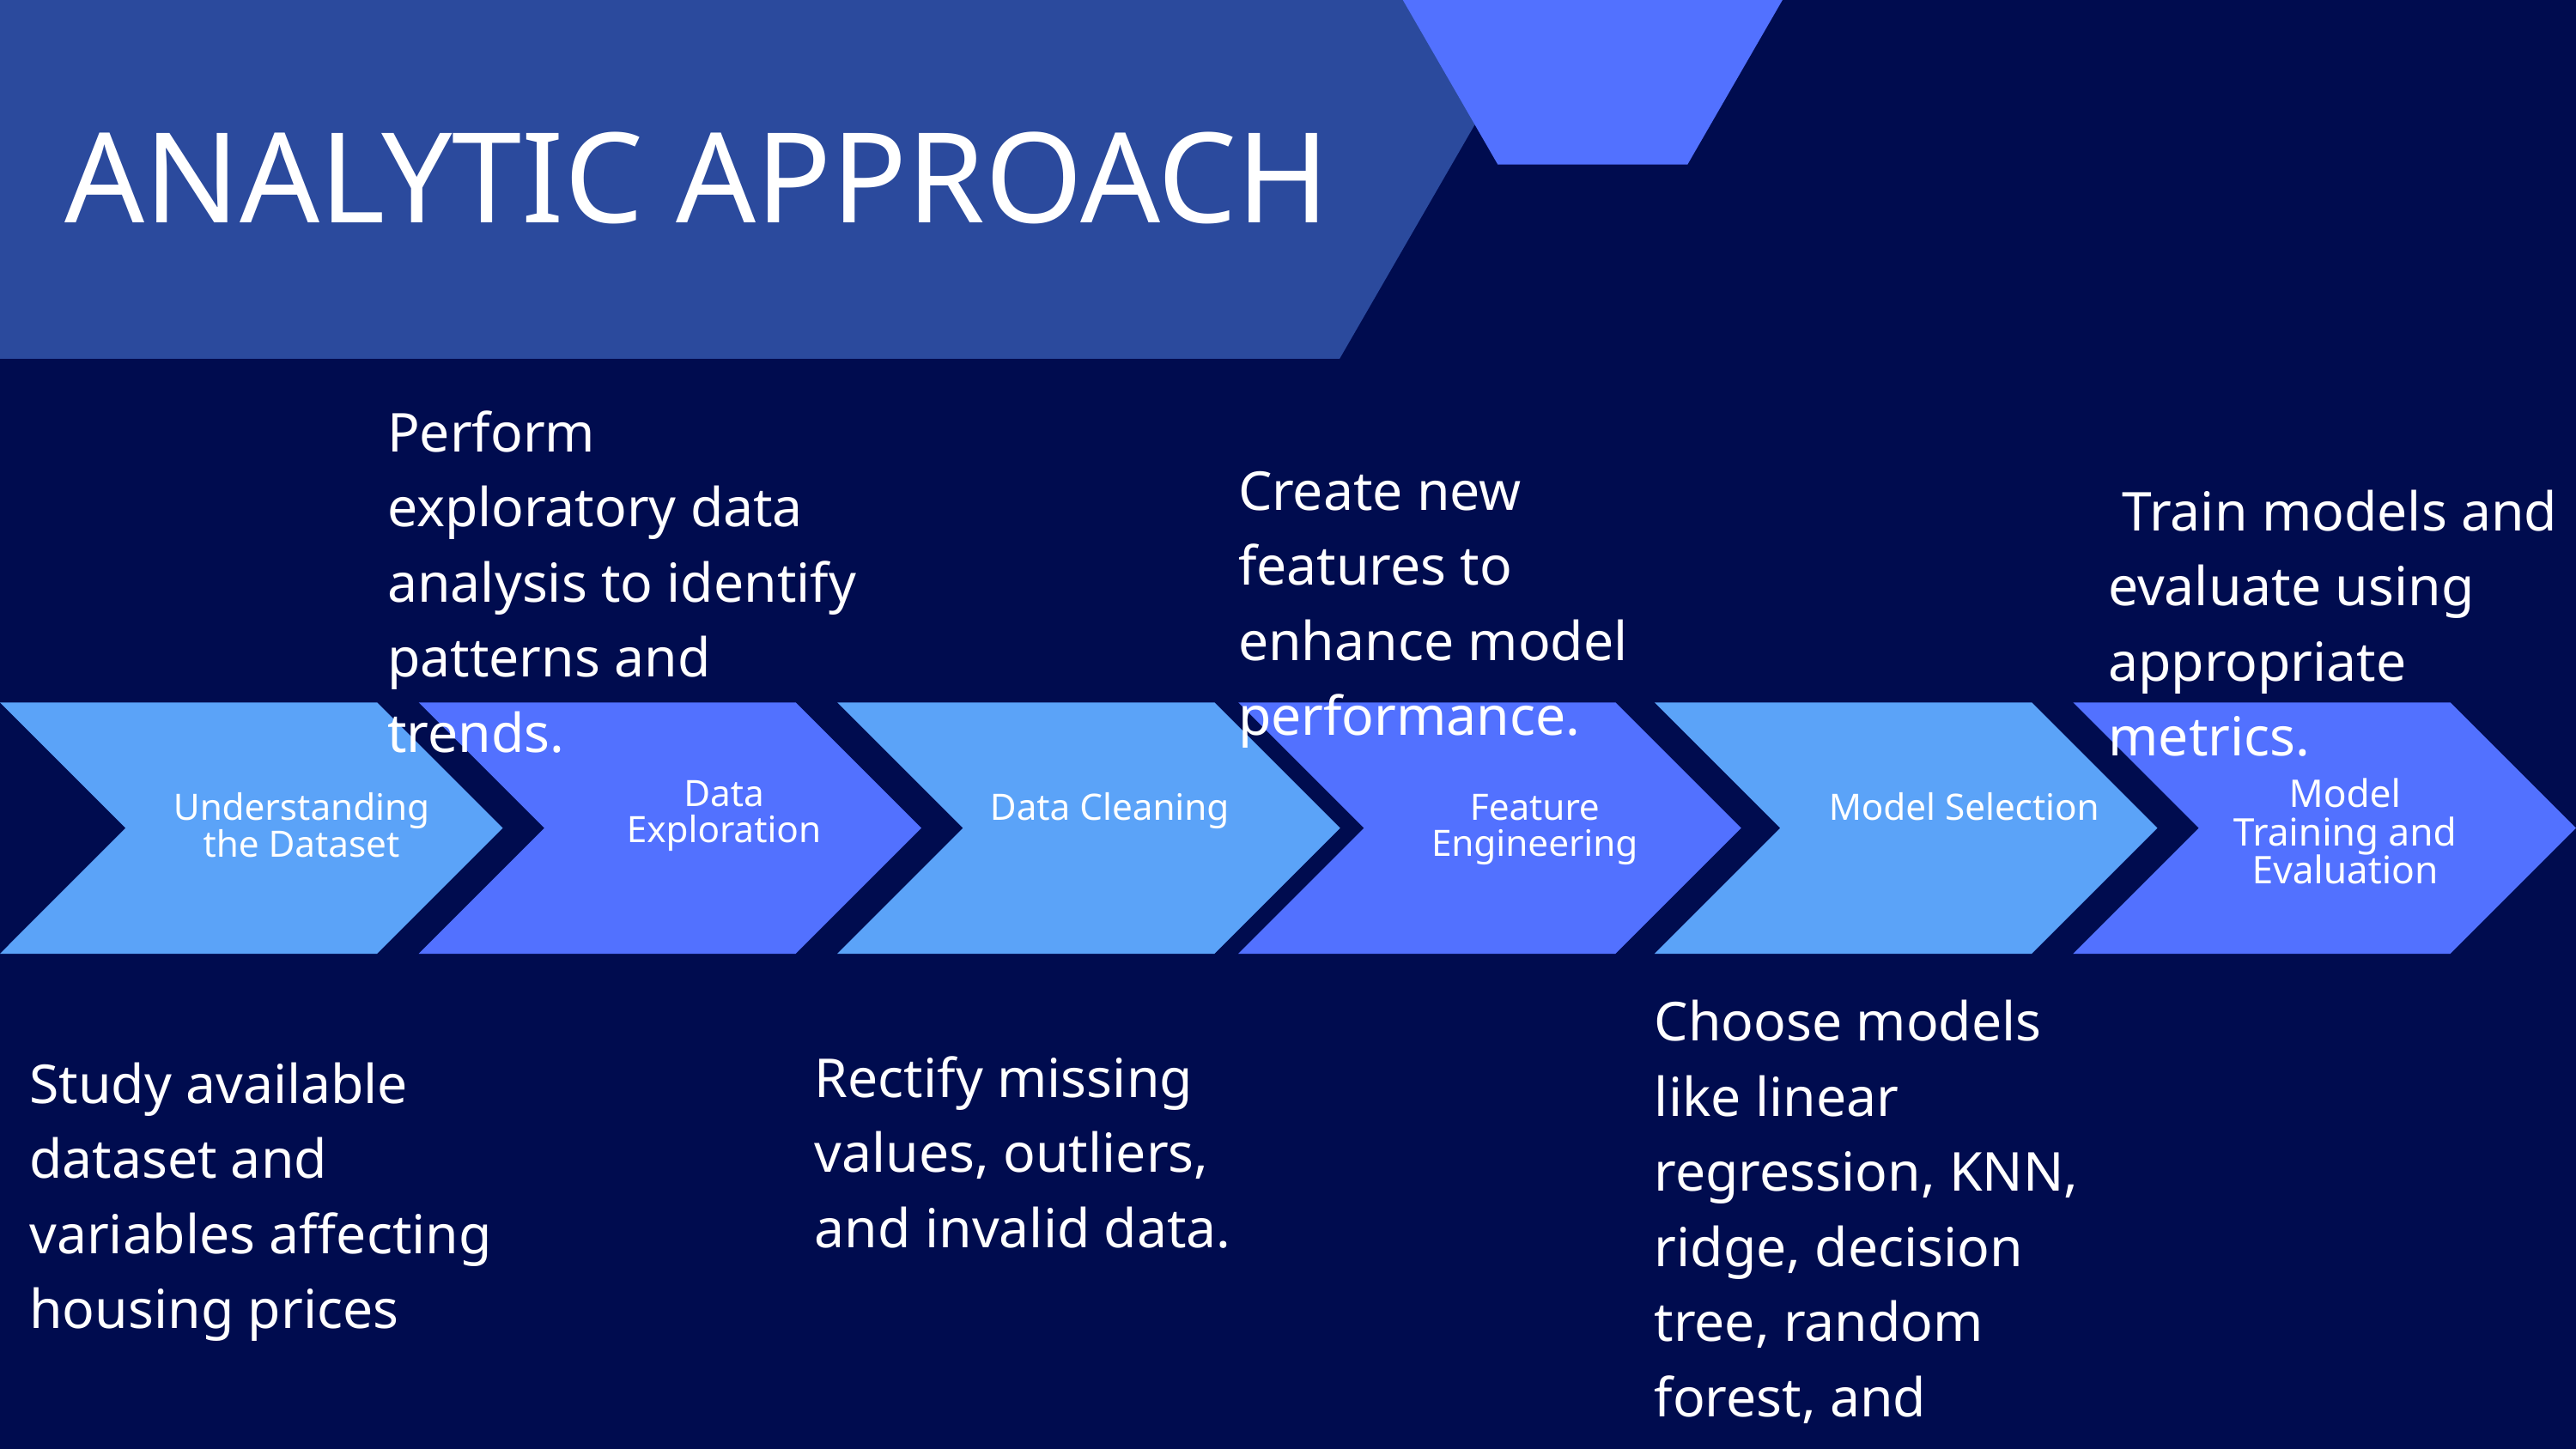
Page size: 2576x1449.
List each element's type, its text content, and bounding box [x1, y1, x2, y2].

text_box Train models and evaluate using appropriate metrics. [2108, 466, 2576, 701]
text_box Rectify missing values, outliers, and invalid data. [814, 1033, 1288, 1258]
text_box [1237, 702, 1652, 955]
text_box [1402, 0, 1783, 165]
text_box Create new features to enhance model performance. [1238, 446, 1712, 700]
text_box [836, 702, 1236, 955]
text_box Study available dataset and variables affecting housing prices [29, 1039, 503, 1340]
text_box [0, 0, 1593, 360]
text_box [1654, 702, 2071, 955]
text_box Choose models like linear regression, KNN, ridge, decision tree, random forest, and XGBoost. [1654, 976, 2128, 1449]
text_box Perform exploratory data analysis to identify patterns and trends. [387, 387, 861, 700]
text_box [418, 702, 835, 955]
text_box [0, 702, 416, 955]
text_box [2073, 702, 2576, 955]
